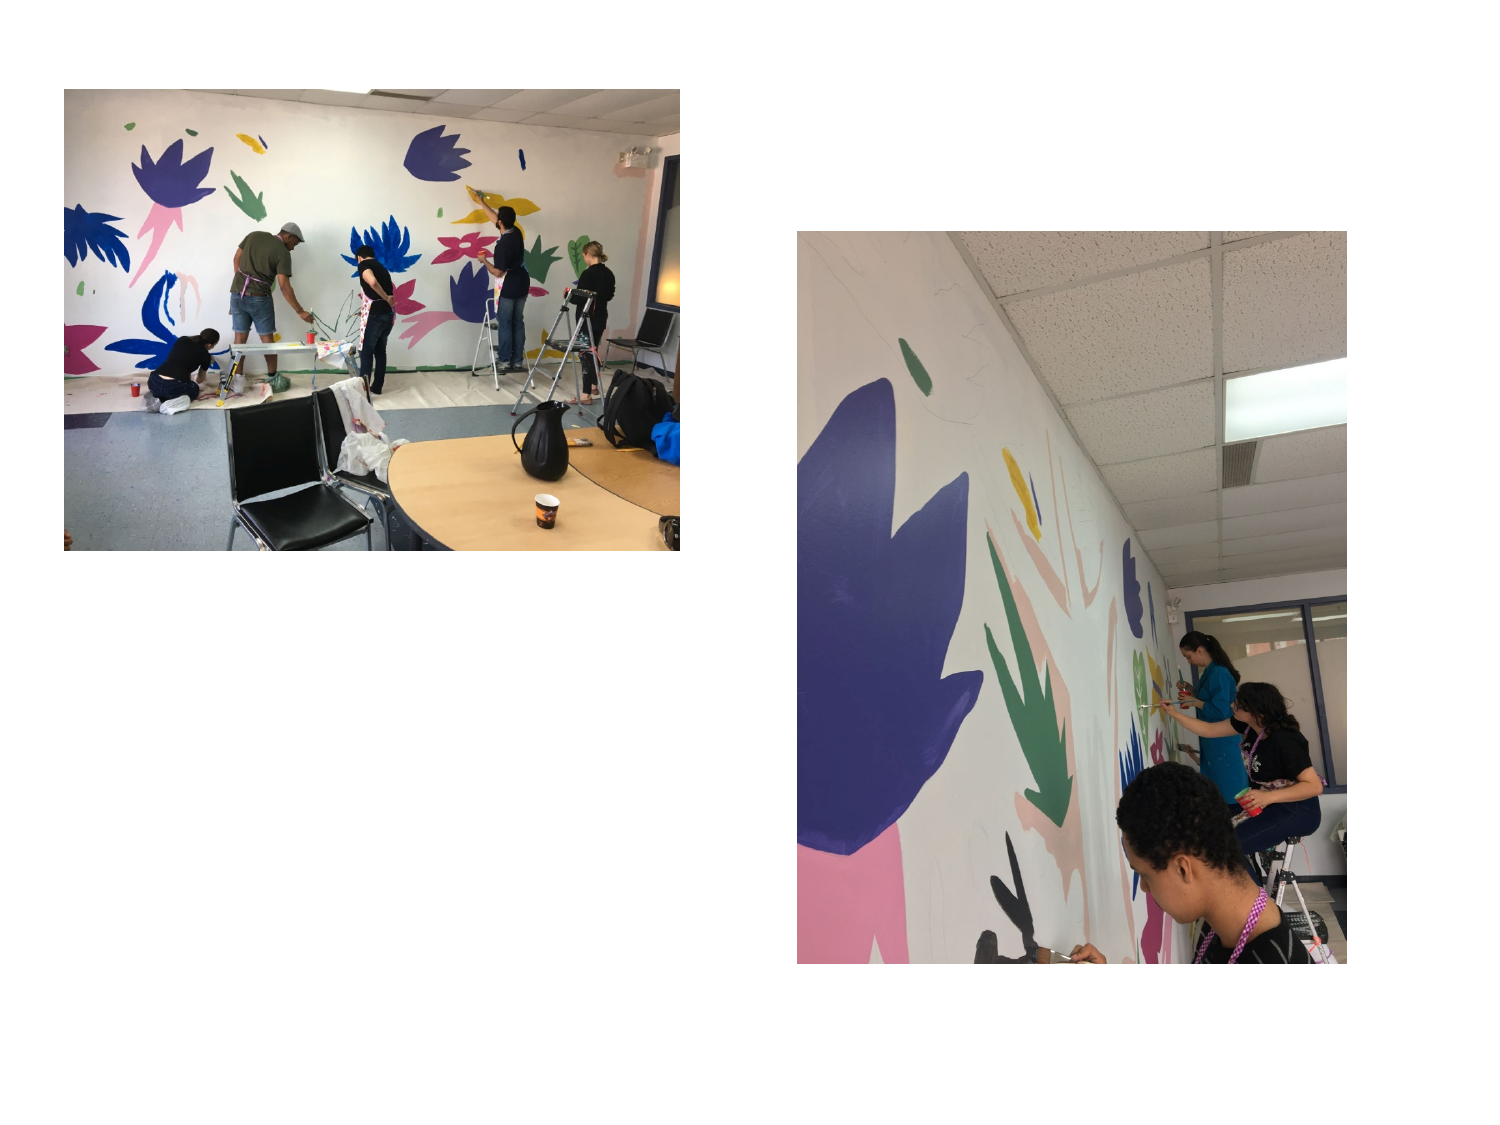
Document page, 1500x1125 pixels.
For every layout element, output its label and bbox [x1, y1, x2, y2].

picture [64, 89, 680, 551]
picture [796, 231, 1347, 965]
